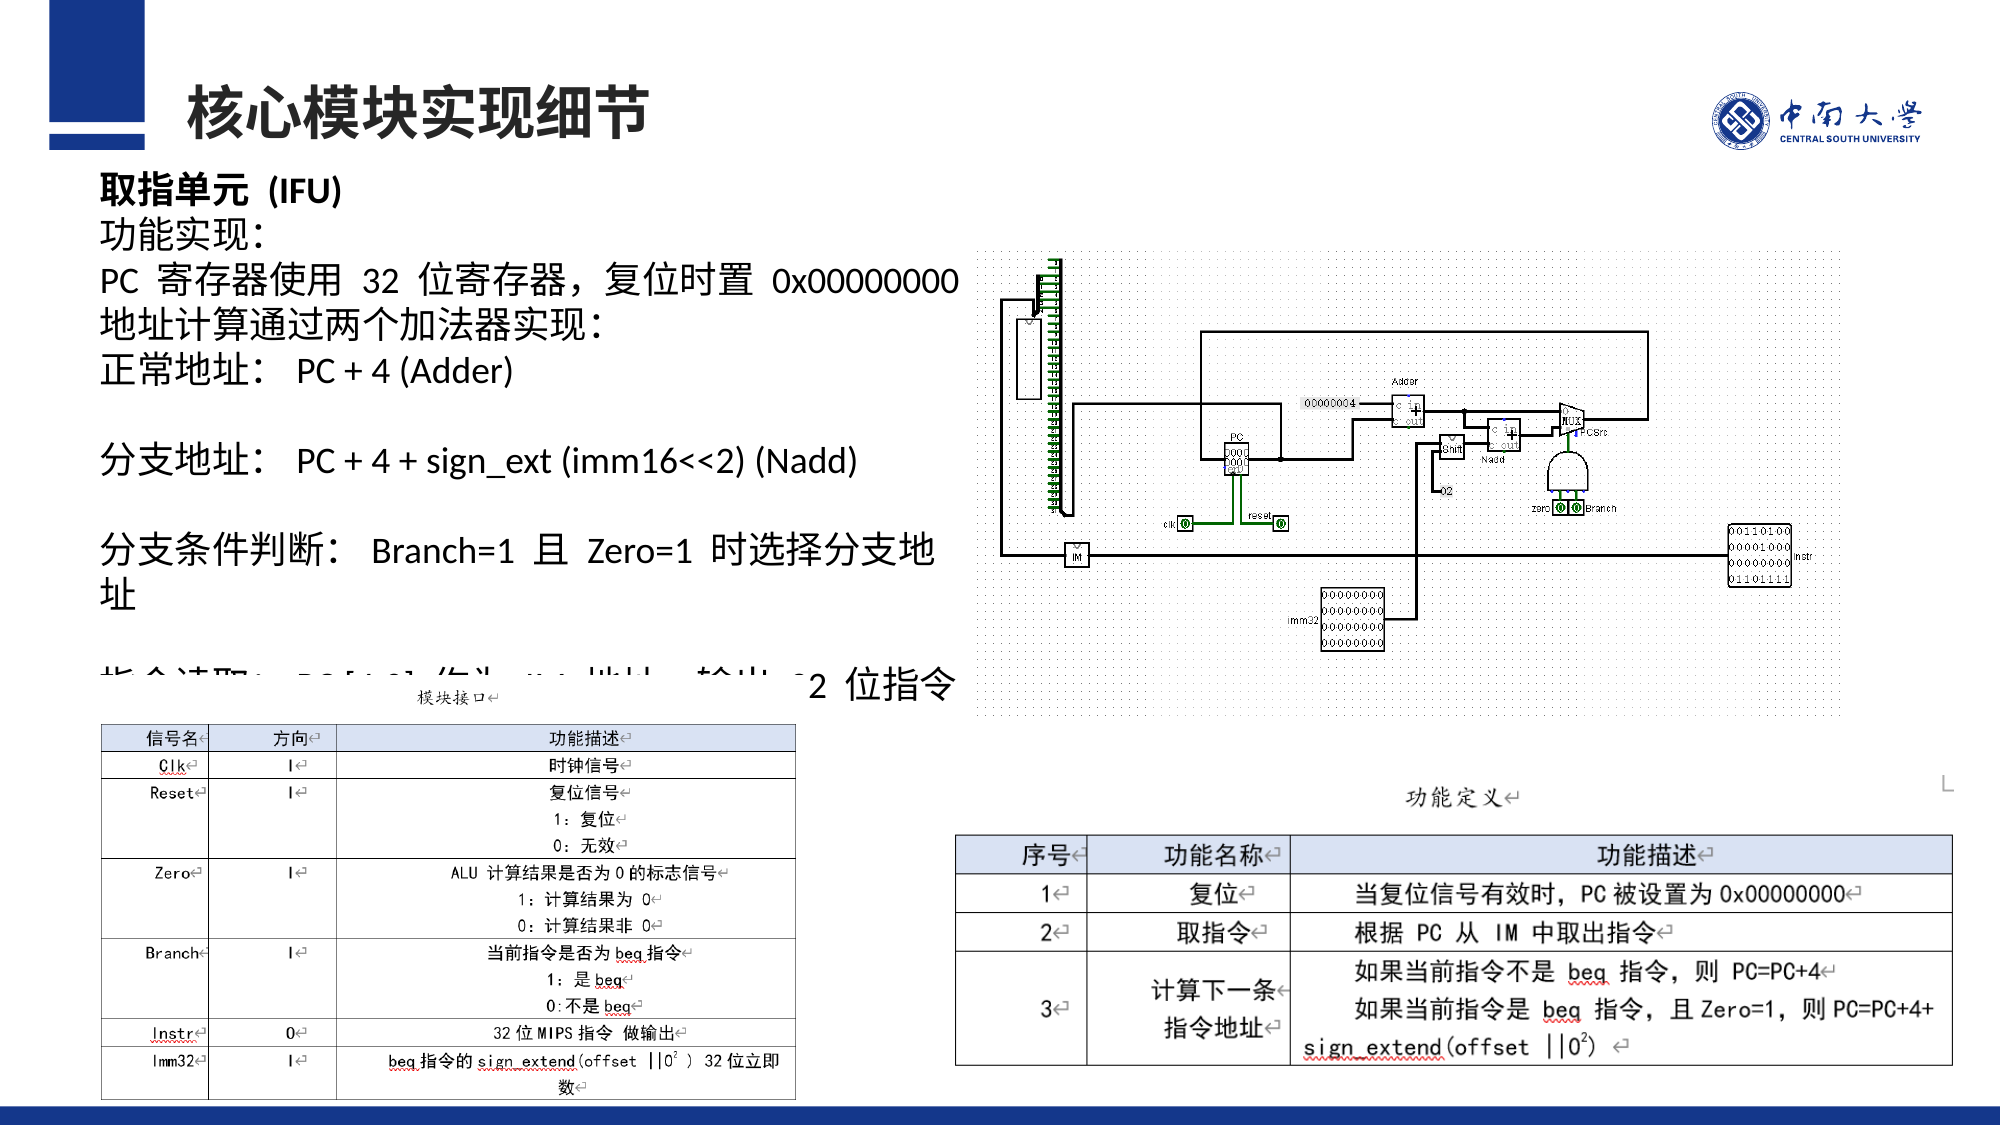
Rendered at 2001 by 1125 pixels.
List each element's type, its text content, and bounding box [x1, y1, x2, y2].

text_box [171, 68, 744, 164]
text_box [1712, 91, 1922, 150]
text_box [0, 1105, 2000, 1125]
picture [85, 675, 807, 1103]
text_box [48, 133, 146, 151]
picture [954, 775, 1954, 1070]
picture [972, 247, 1846, 720]
text_box 取指单元 (IFU) 功能实现： PC 寄存器使用 32 位寄存器，复位时置 0x00000000 地址计算通过两个加法器实现： 正常地址：PC + 4 (Adder) 分支地址：PC + 4 + sign_ext (imm16<<2) (Nadd) 分支条件判断：Branch=1 且 Zero=1 时选择分支地址 指令读取：PC [4:0] 作为 IM 地址，输出 32 位指令 [85, 158, 984, 713]
text_box [48, 0, 146, 123]
